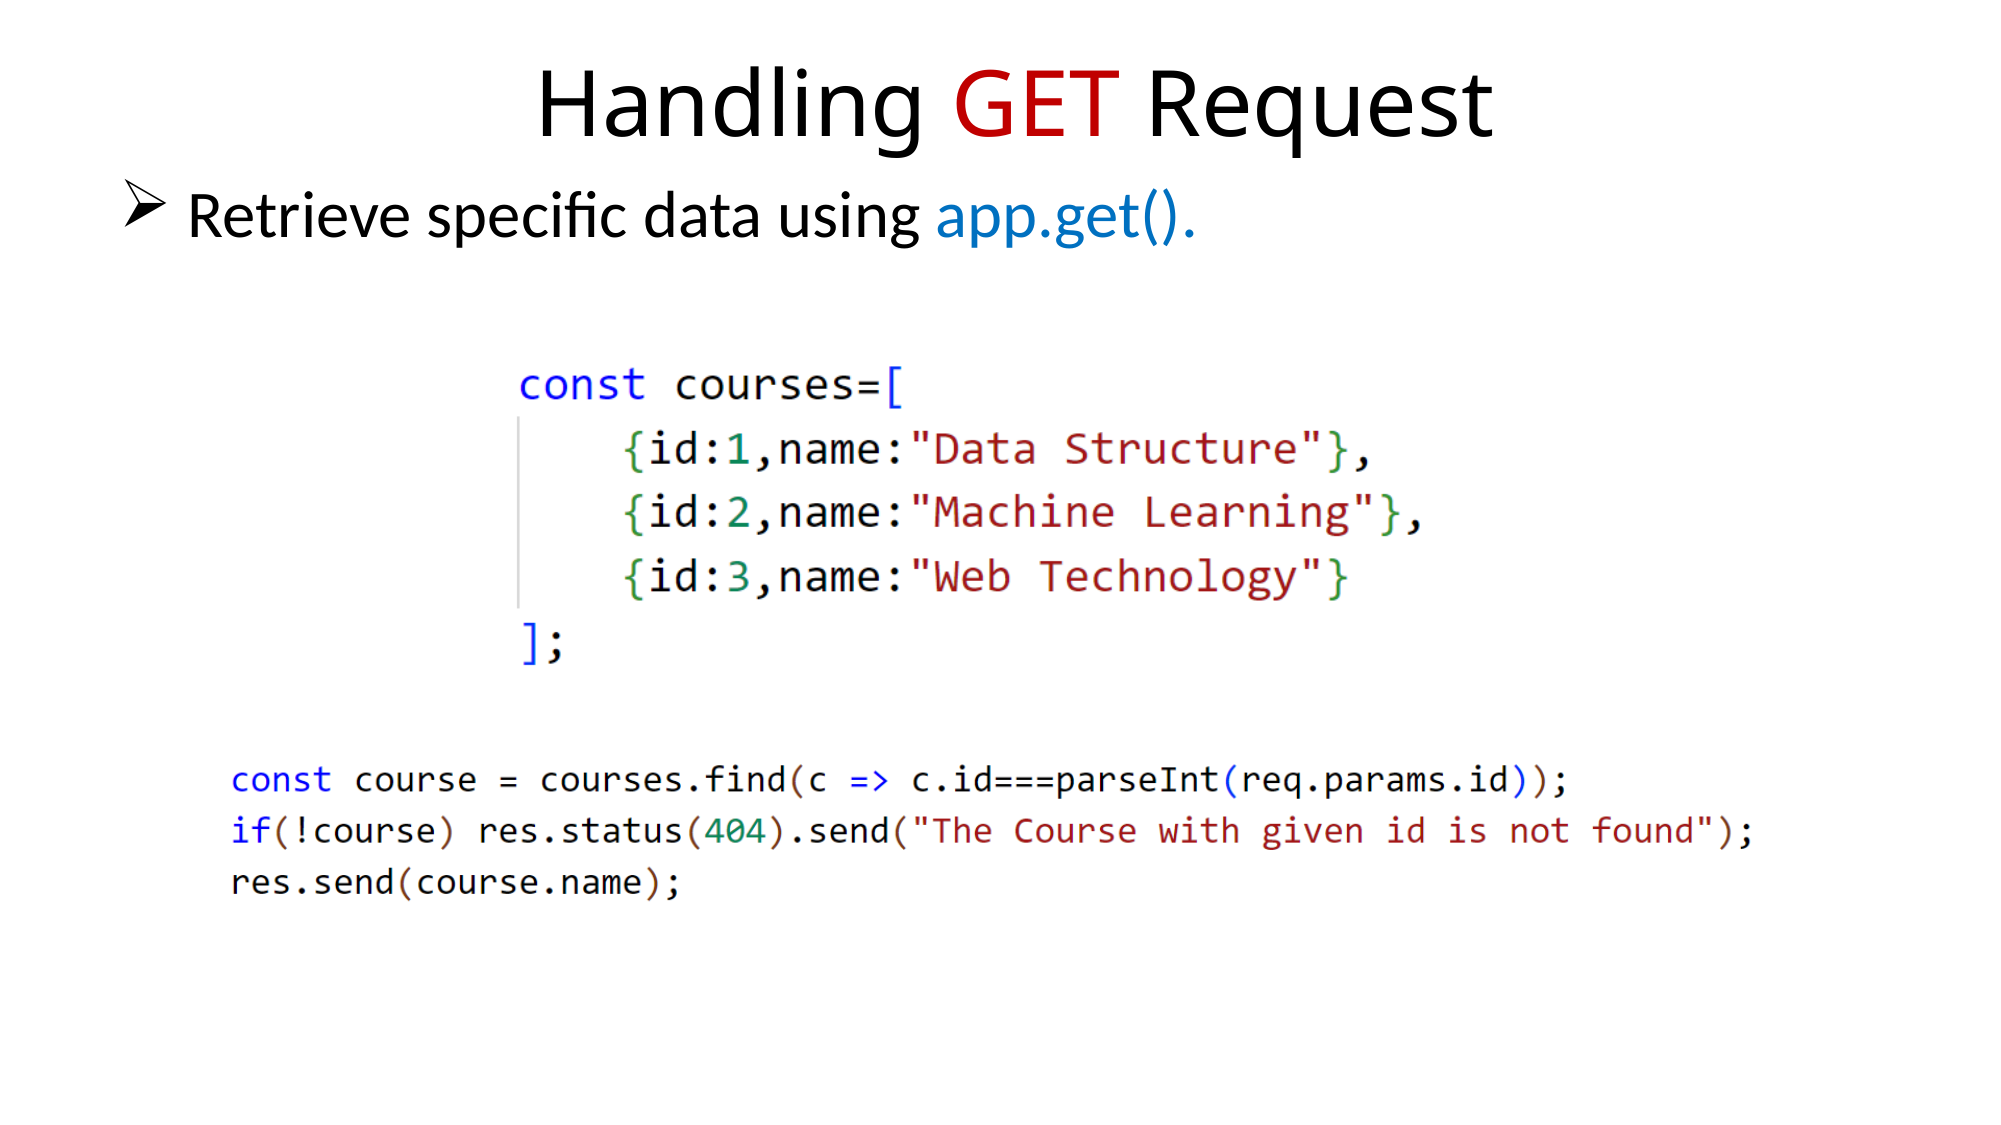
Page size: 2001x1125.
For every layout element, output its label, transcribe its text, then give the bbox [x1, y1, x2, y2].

title Handling GET Request [152, 41, 1878, 163]
text_box Retrieve specific data using app.get(). [104, 163, 1913, 367]
picture [508, 360, 1429, 674]
picture [213, 758, 1765, 920]
